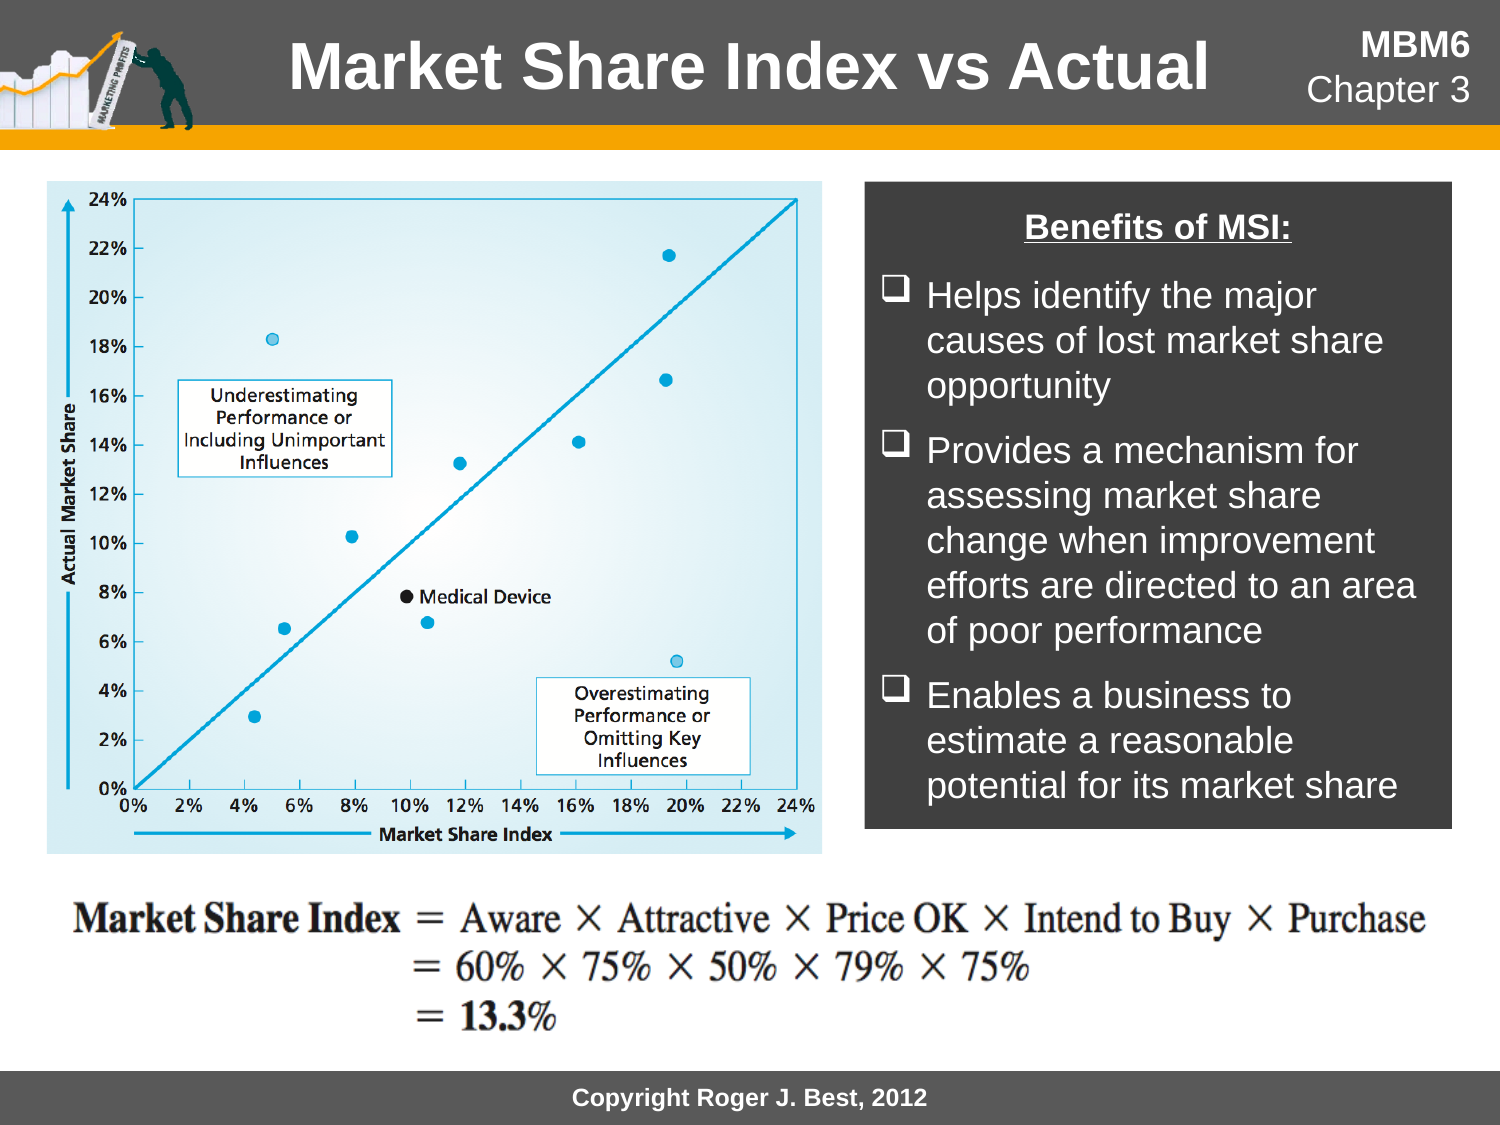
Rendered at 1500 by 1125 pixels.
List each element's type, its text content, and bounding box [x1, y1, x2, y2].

picture [0, 21, 214, 136]
text_box Market Share Index vs Actual [200, 15, 1259, 111]
text_box [0, 0, 1500, 123]
text_box Copyright Roger J. Best, 2012 [543, 1074, 957, 1120]
text_box Benefits of MSI: Helps identify the major causes of lost market share opportunity Provides a mechanism for assessing market share change when improvement efforts are directed to an area of poor performance Enables a business to estimate a reasonable potential for its market share [864, 181, 1452, 829]
text_box [0, 123, 1500, 152]
text_box [0, 1069, 1500, 1125]
text_box MBM6 Chapter 3 [1259, 12, 1486, 118]
picture [56, 881, 1444, 1052]
picture [46, 181, 823, 854]
